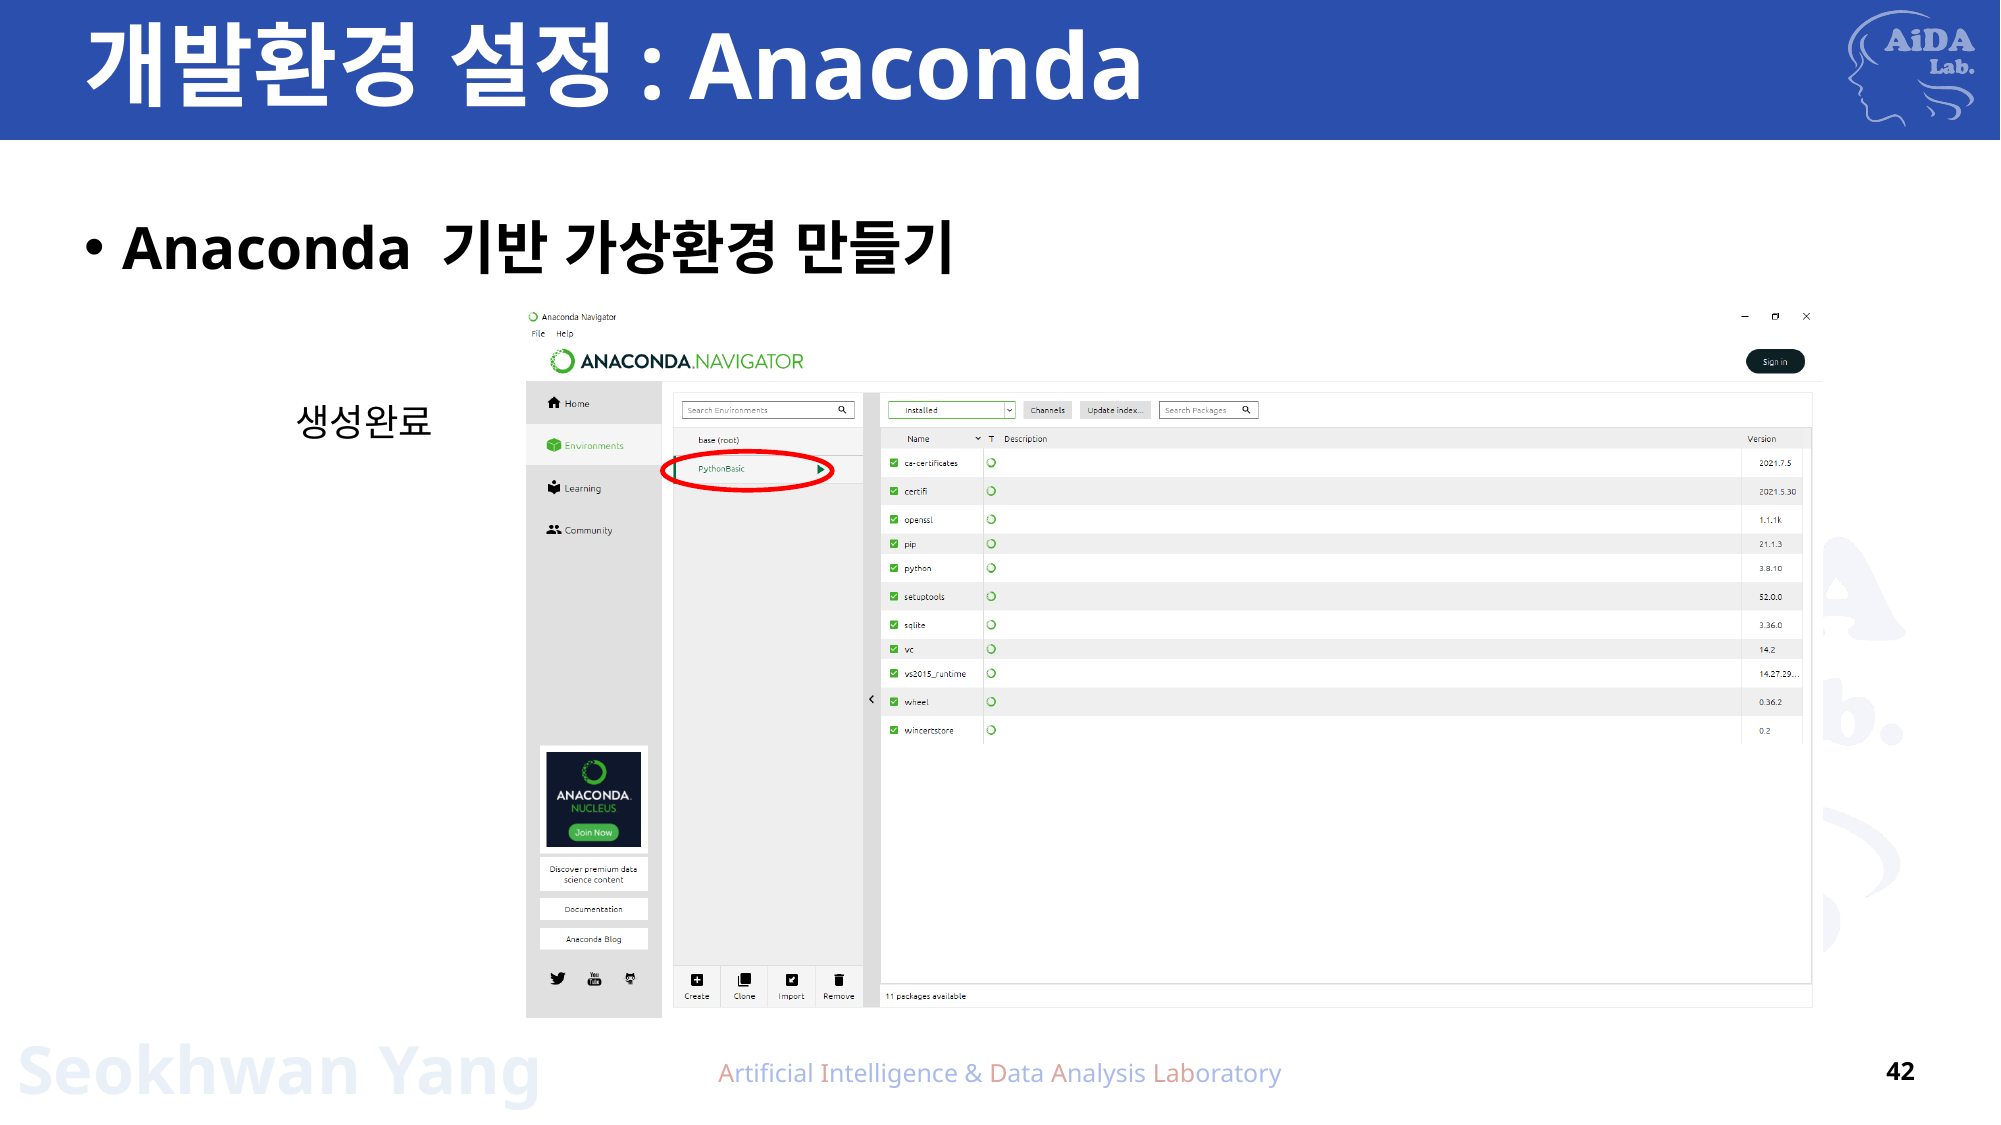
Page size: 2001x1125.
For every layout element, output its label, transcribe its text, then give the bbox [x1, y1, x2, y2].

footer Artificial Intelligence & Data Analysis Laboratory [662, 1042, 1338, 1103]
text_box 생성완료 [280, 391, 449, 452]
picture [1842, 7, 1980, 133]
title 개발환경 설정: Anaconda [69, 7, 1823, 133]
slide_number 42 [1412, 1042, 1930, 1103]
picture [526, 309, 1823, 1019]
list Anaconda 기반 가상환경 만들기 [69, 168, 1930, 1019]
